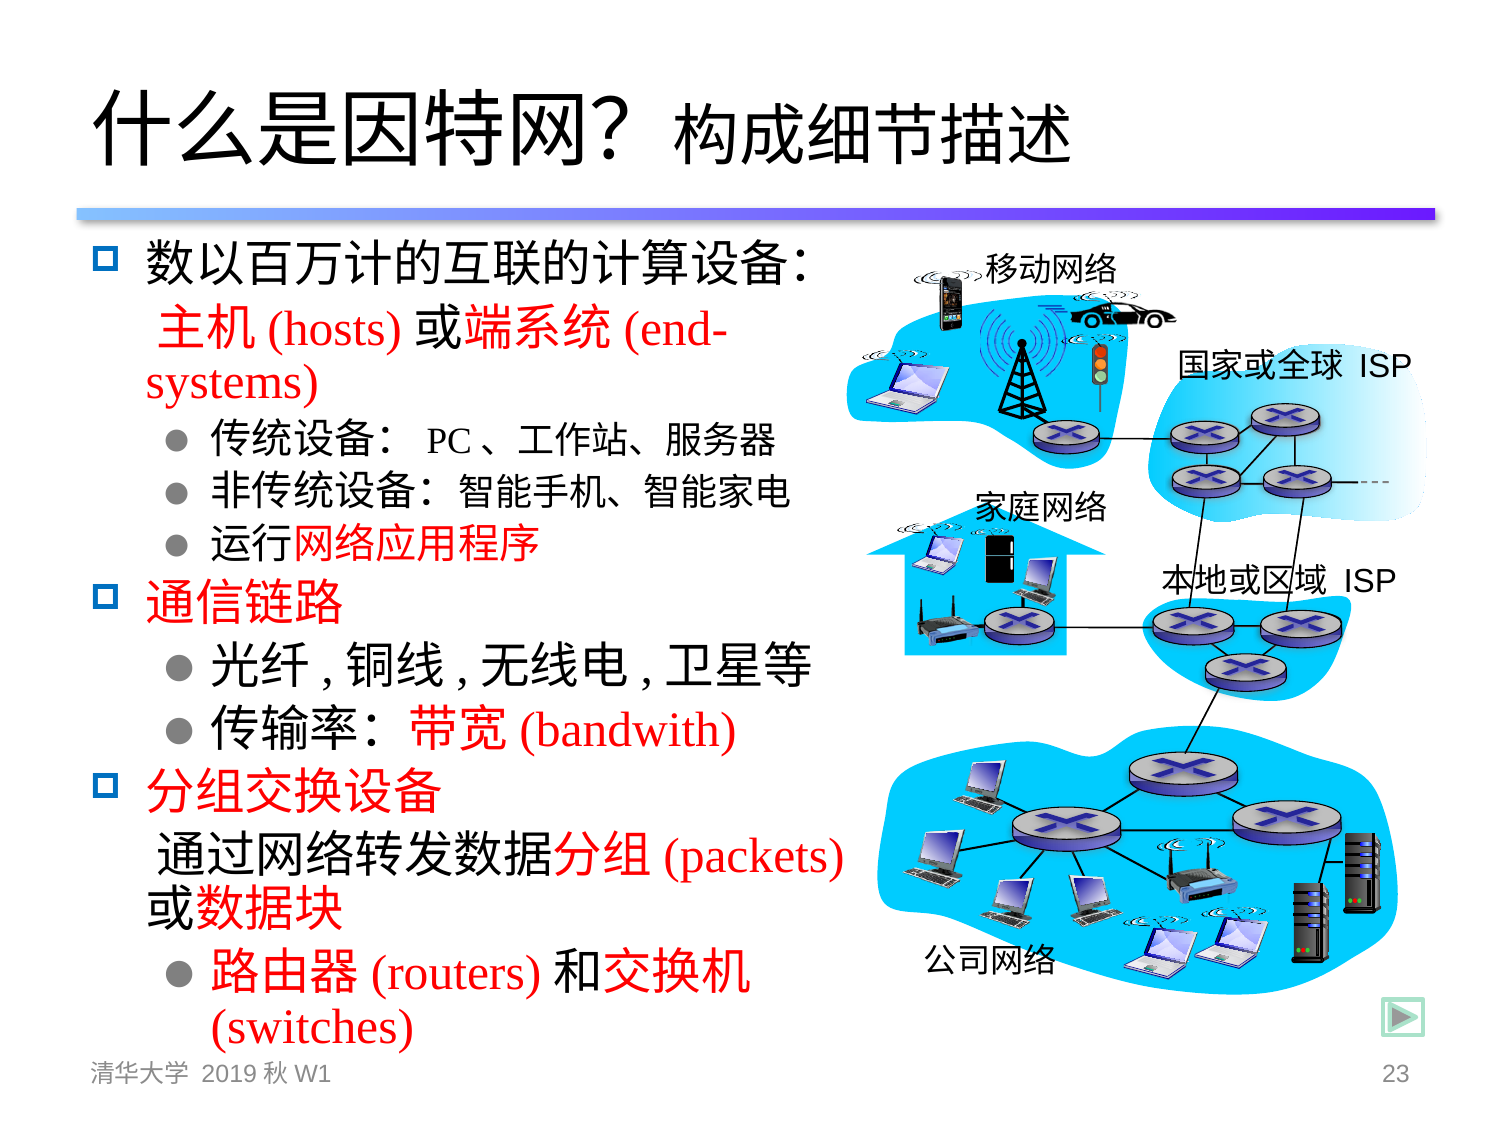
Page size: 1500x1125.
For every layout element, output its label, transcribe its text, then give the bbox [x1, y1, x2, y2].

list 数以百万计的互联的计算设备： 主机(hosts)或端系统(end-systems) 传统设备：PC、工作站、服务器 非传统设备：智能手机、智能家电 运行网络应用程序 通信链路 光纤,铜线,无线电,卫星等 传输率：带宽(bandwith) 分组交换设备 通过网络转发数据分组(packets)或数据块 路由器(routers)和交换机(switches) [75, 231, 896, 1071]
title 什么是因特网？构成细节描述 [75, 45, 1425, 209]
text_box [418, 209, 422, 220]
slide_number 清华大学 2019秋W1 [75, 1042, 425, 1103]
slide_number 23 [1074, 1042, 1425, 1103]
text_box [845, 240, 1429, 998]
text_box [243, 209, 247, 220]
text_box [1381, 1006, 1425, 1037]
